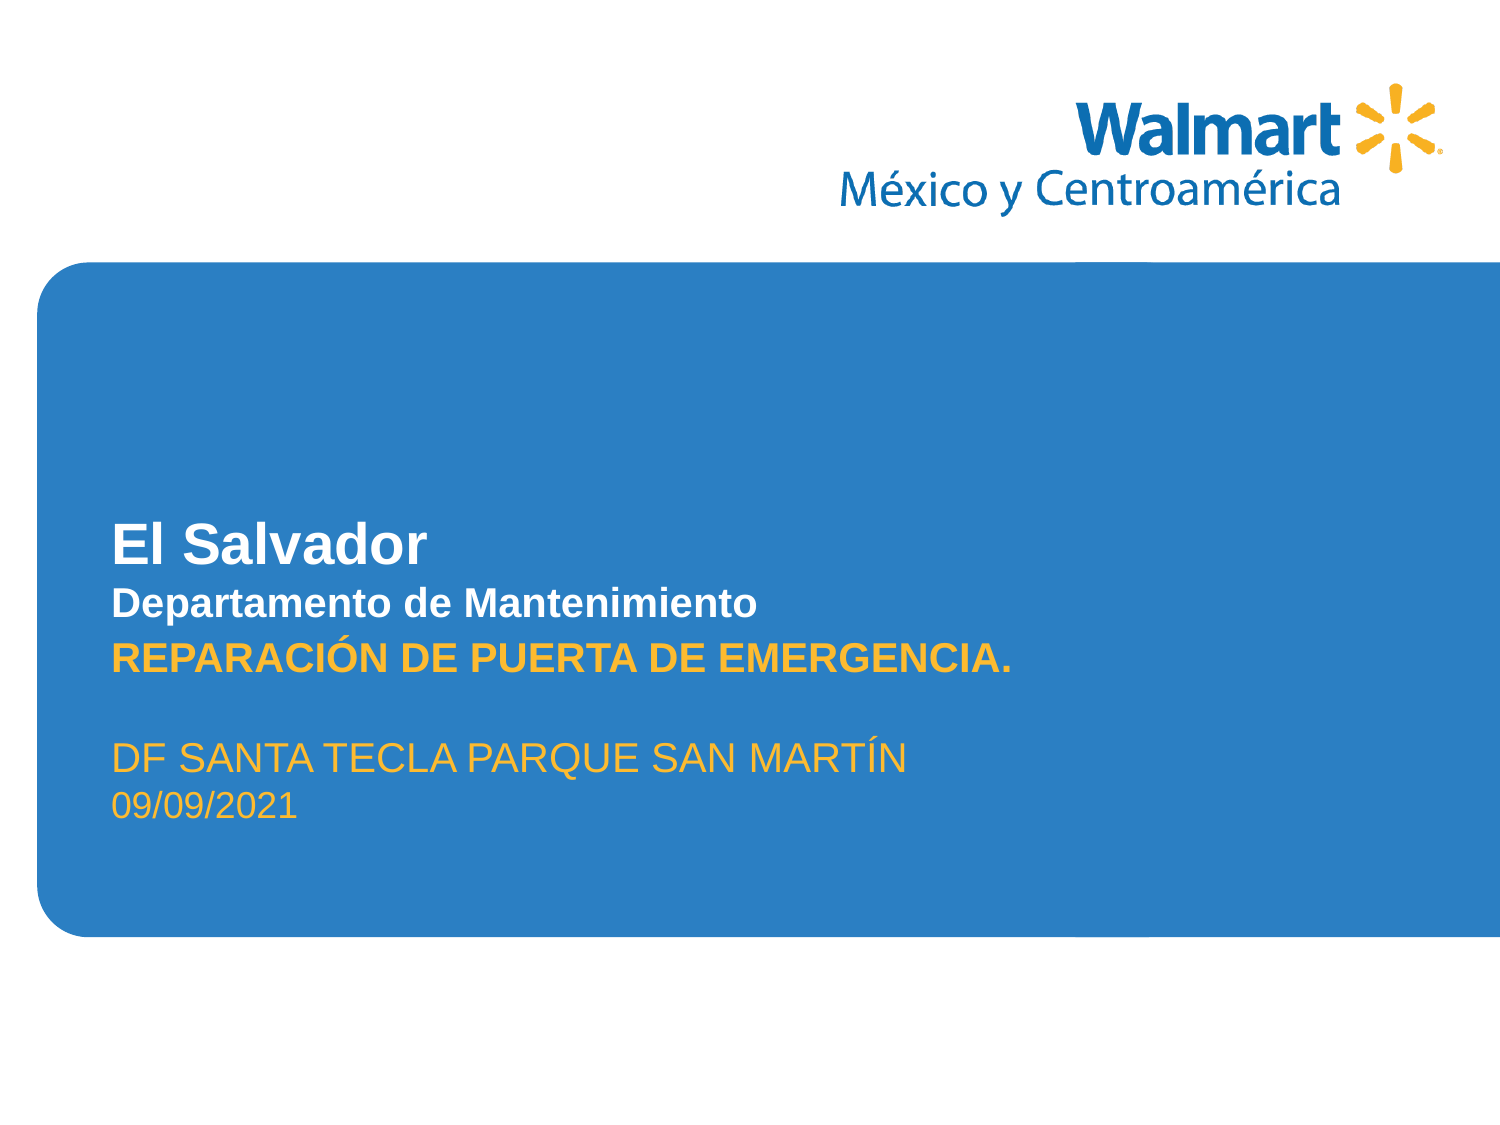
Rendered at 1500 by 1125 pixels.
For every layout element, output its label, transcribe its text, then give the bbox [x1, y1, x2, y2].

picture [841, 83, 1443, 217]
subtitle REPARACIÓN DE PUERTA DE EMERGENCIA. DF SANTA TECLA PARQUE SAN MARTÍN 09/09/2021 [110, 490, 1451, 779]
